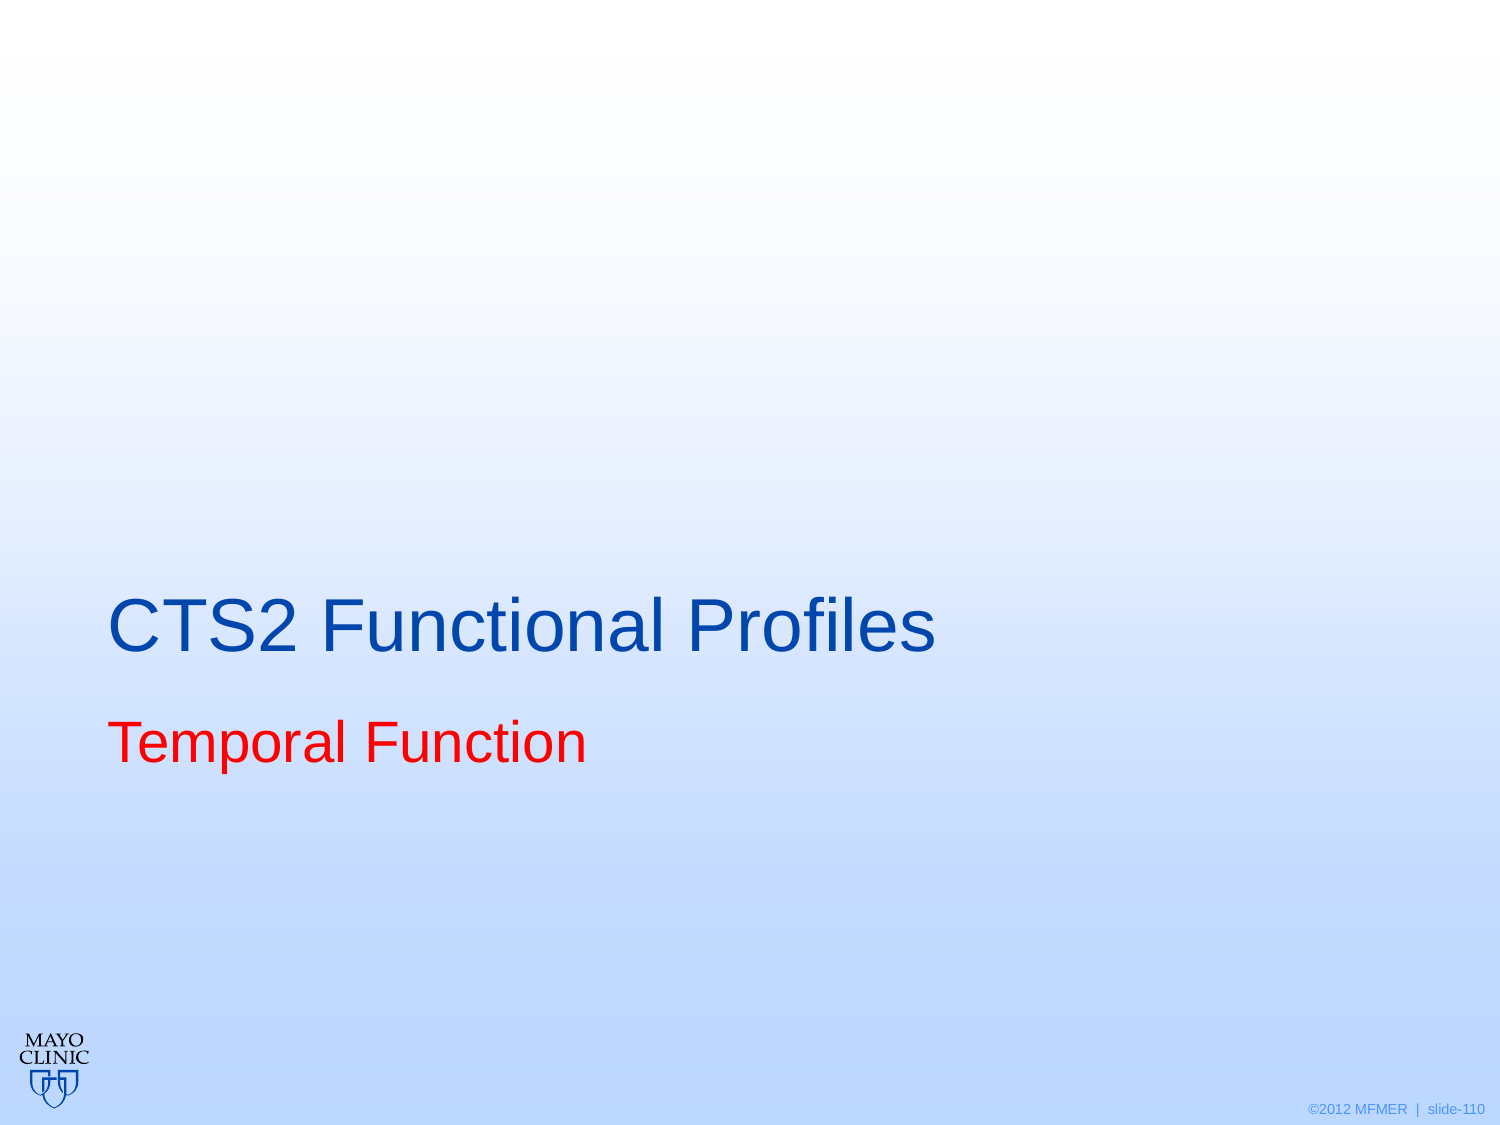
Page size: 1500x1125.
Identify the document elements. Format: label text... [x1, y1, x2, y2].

picture [0, 0, 1500, 1125]
list Temporal Function [108, 675, 1392, 788]
title CTS2 Functional Profiles [108, 450, 1392, 675]
